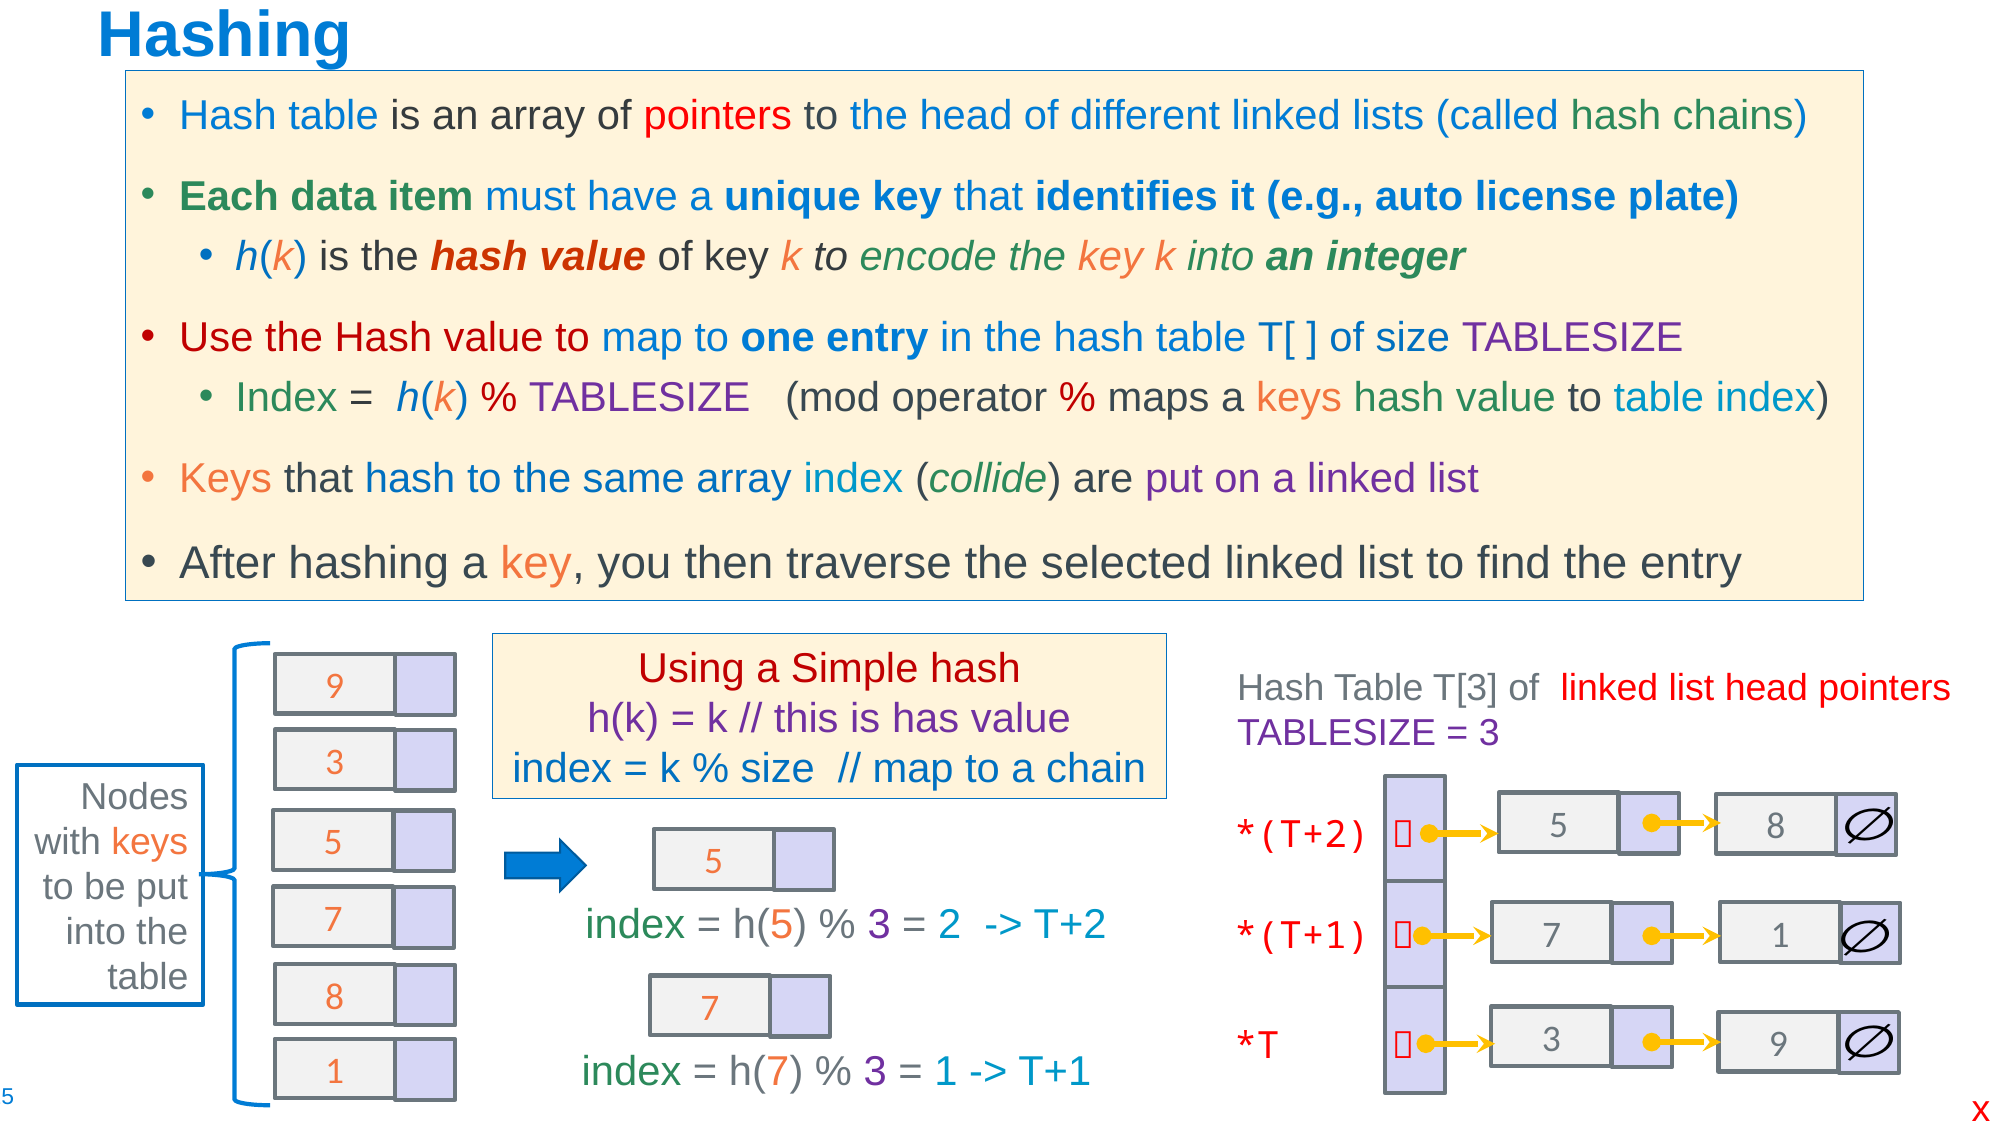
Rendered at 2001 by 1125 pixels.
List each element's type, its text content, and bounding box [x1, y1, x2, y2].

text_box x [1956, 1076, 2000, 1125]
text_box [1218, 655, 1971, 1094]
list Hash table is an array of pointers to the head of different linked lists (called hash chains) Each data item must have a unique key that identifies it (e.g., auto license plate) h(k) is the hash value of key k to encode the key k into an integer Use the Hash value to map to one entry in the hash table T[ ] of size TABLESIZE Index = h(k) % TABLESIZE (mod operator % maps a keys hash value to table index) Keys that hash to the same array index (collide) are put on a linked list After hashing a key, you then traverse the selected linked list to find the entry [125, 70, 1864, 601]
title Hashing [82, 19, 1808, 78]
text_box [16, 643, 456, 1106]
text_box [492, 633, 1167, 1102]
